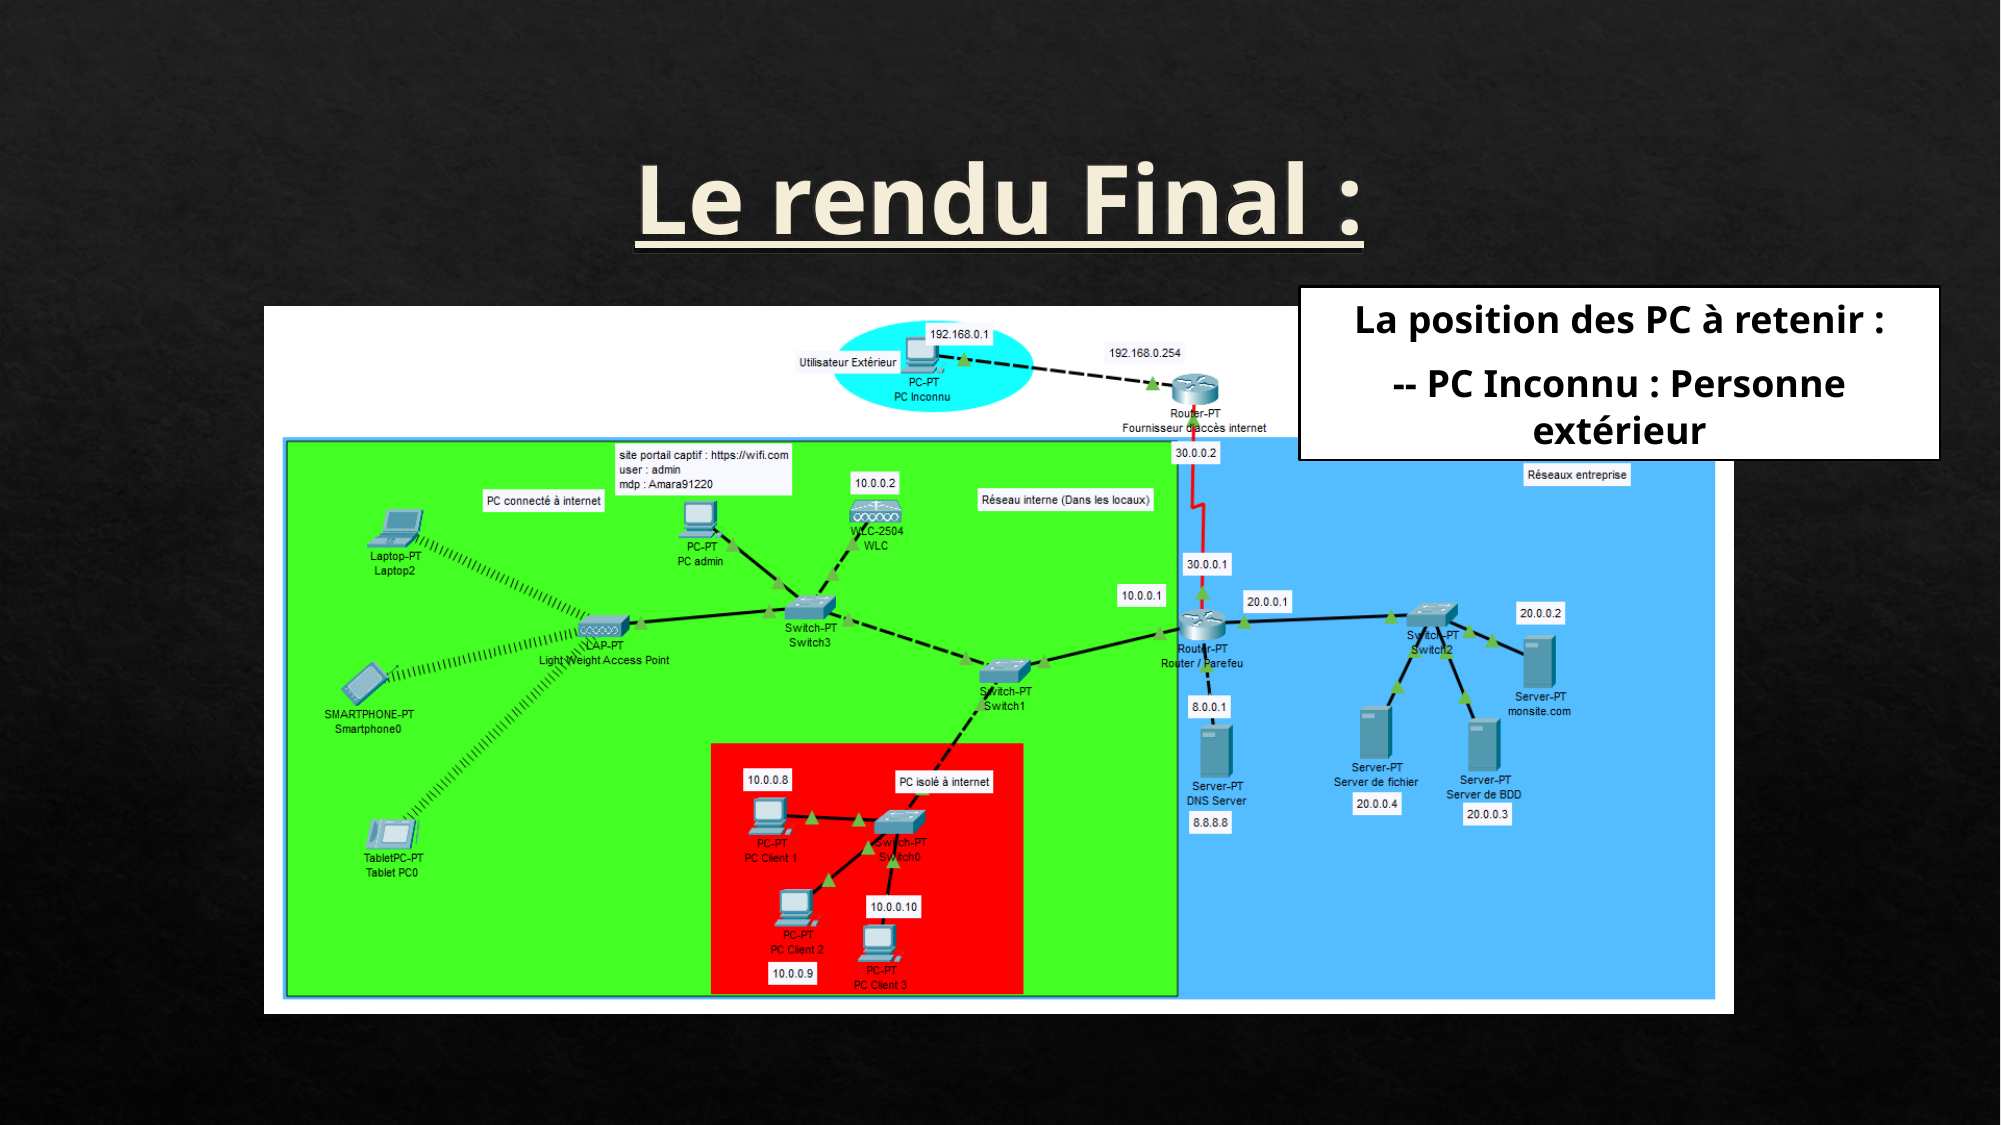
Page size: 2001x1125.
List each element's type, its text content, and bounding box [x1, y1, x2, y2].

text_box La position des PC à retenir : -- PC Inconnu : Personne extérieur [1299, 286, 1941, 460]
title Le rendu Final : [149, 99, 1849, 307]
picture [0, 0, 2001, 1125]
